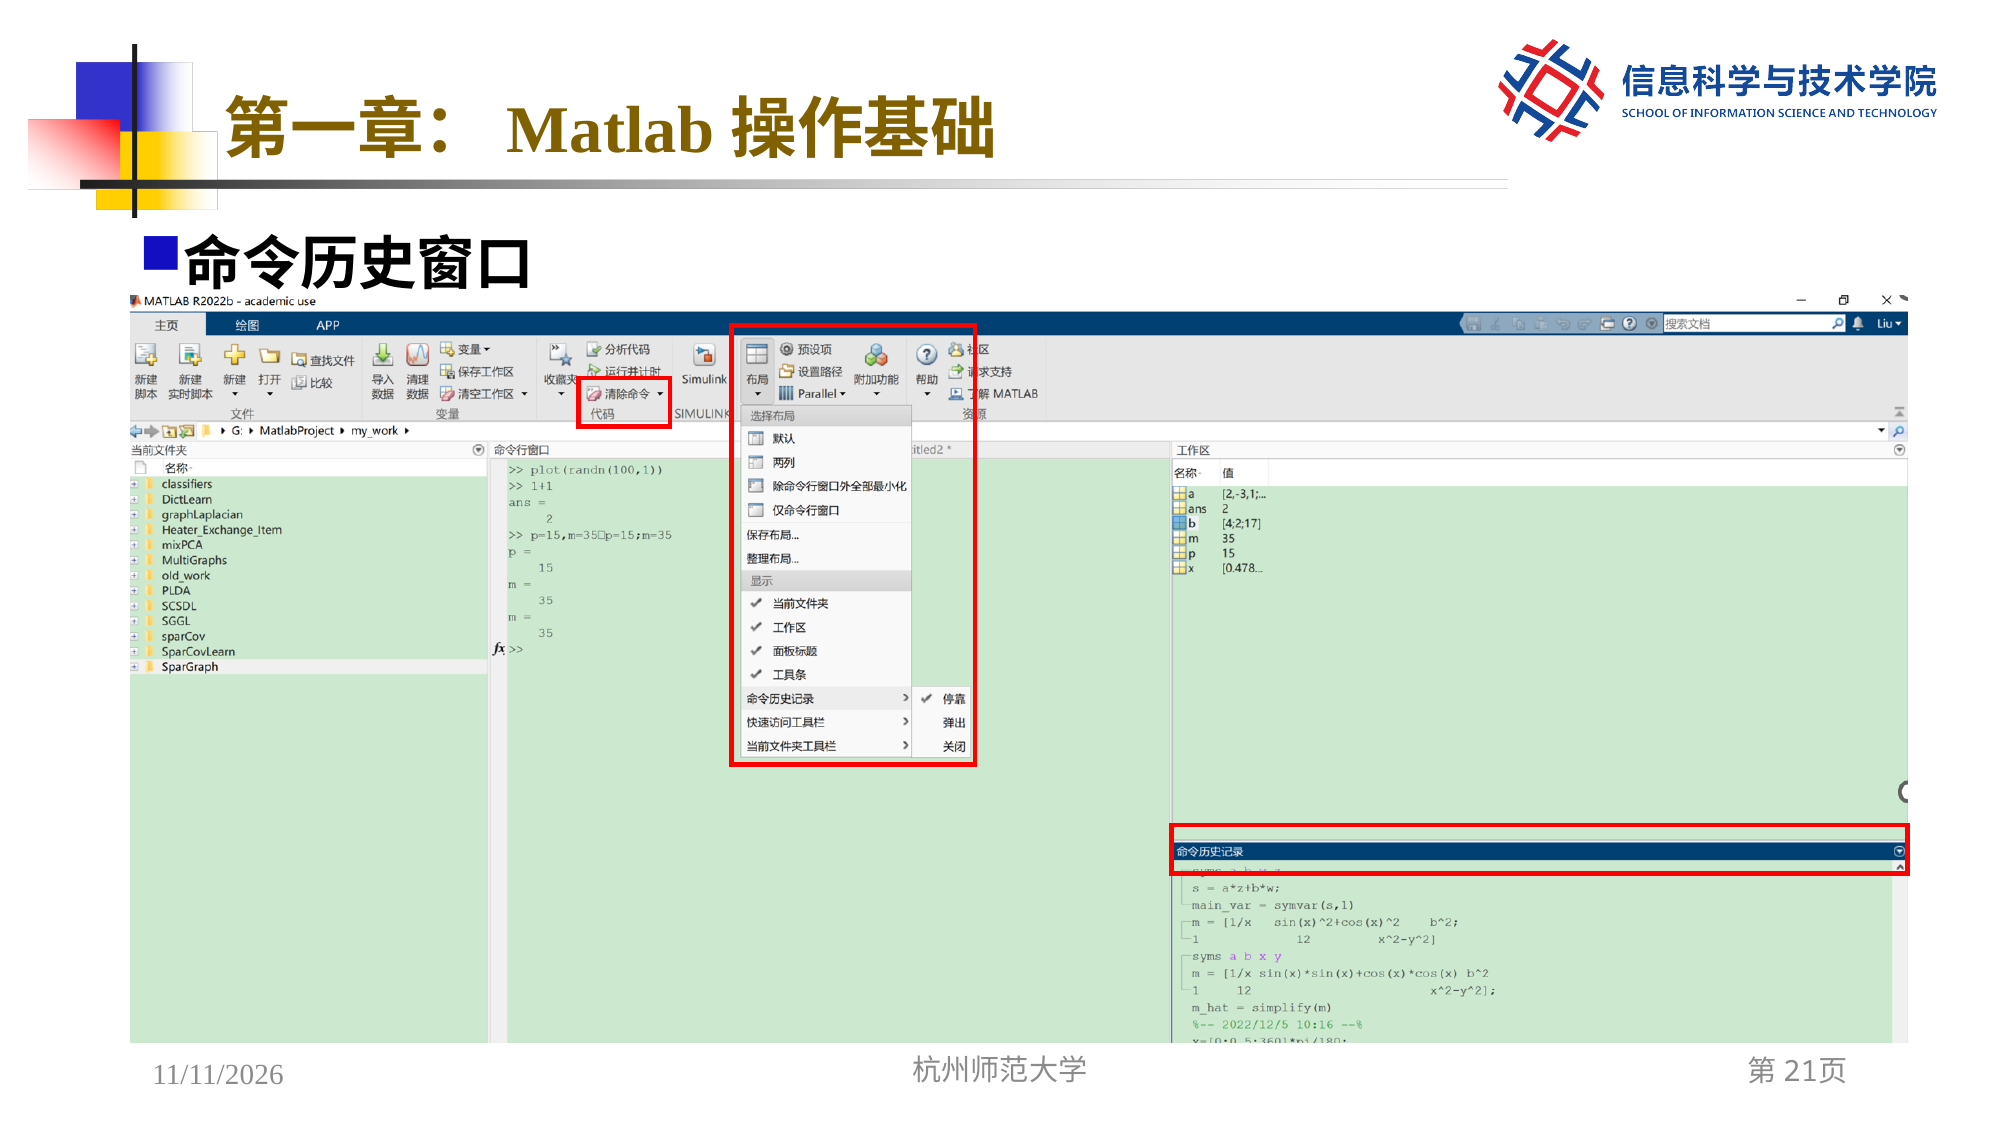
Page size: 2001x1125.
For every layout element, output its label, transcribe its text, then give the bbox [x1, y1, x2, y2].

slide_number 第21页 [1412, 1043, 1863, 1103]
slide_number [137, 1043, 588, 1103]
picture [28, 39, 1937, 218]
footer 杭州师范大学 [662, 1043, 1338, 1103]
title 第一章：Matlab操作基础 [208, 87, 1490, 176]
list 命令历史窗口 [87, 218, 1908, 1021]
picture [130, 295, 1908, 1043]
